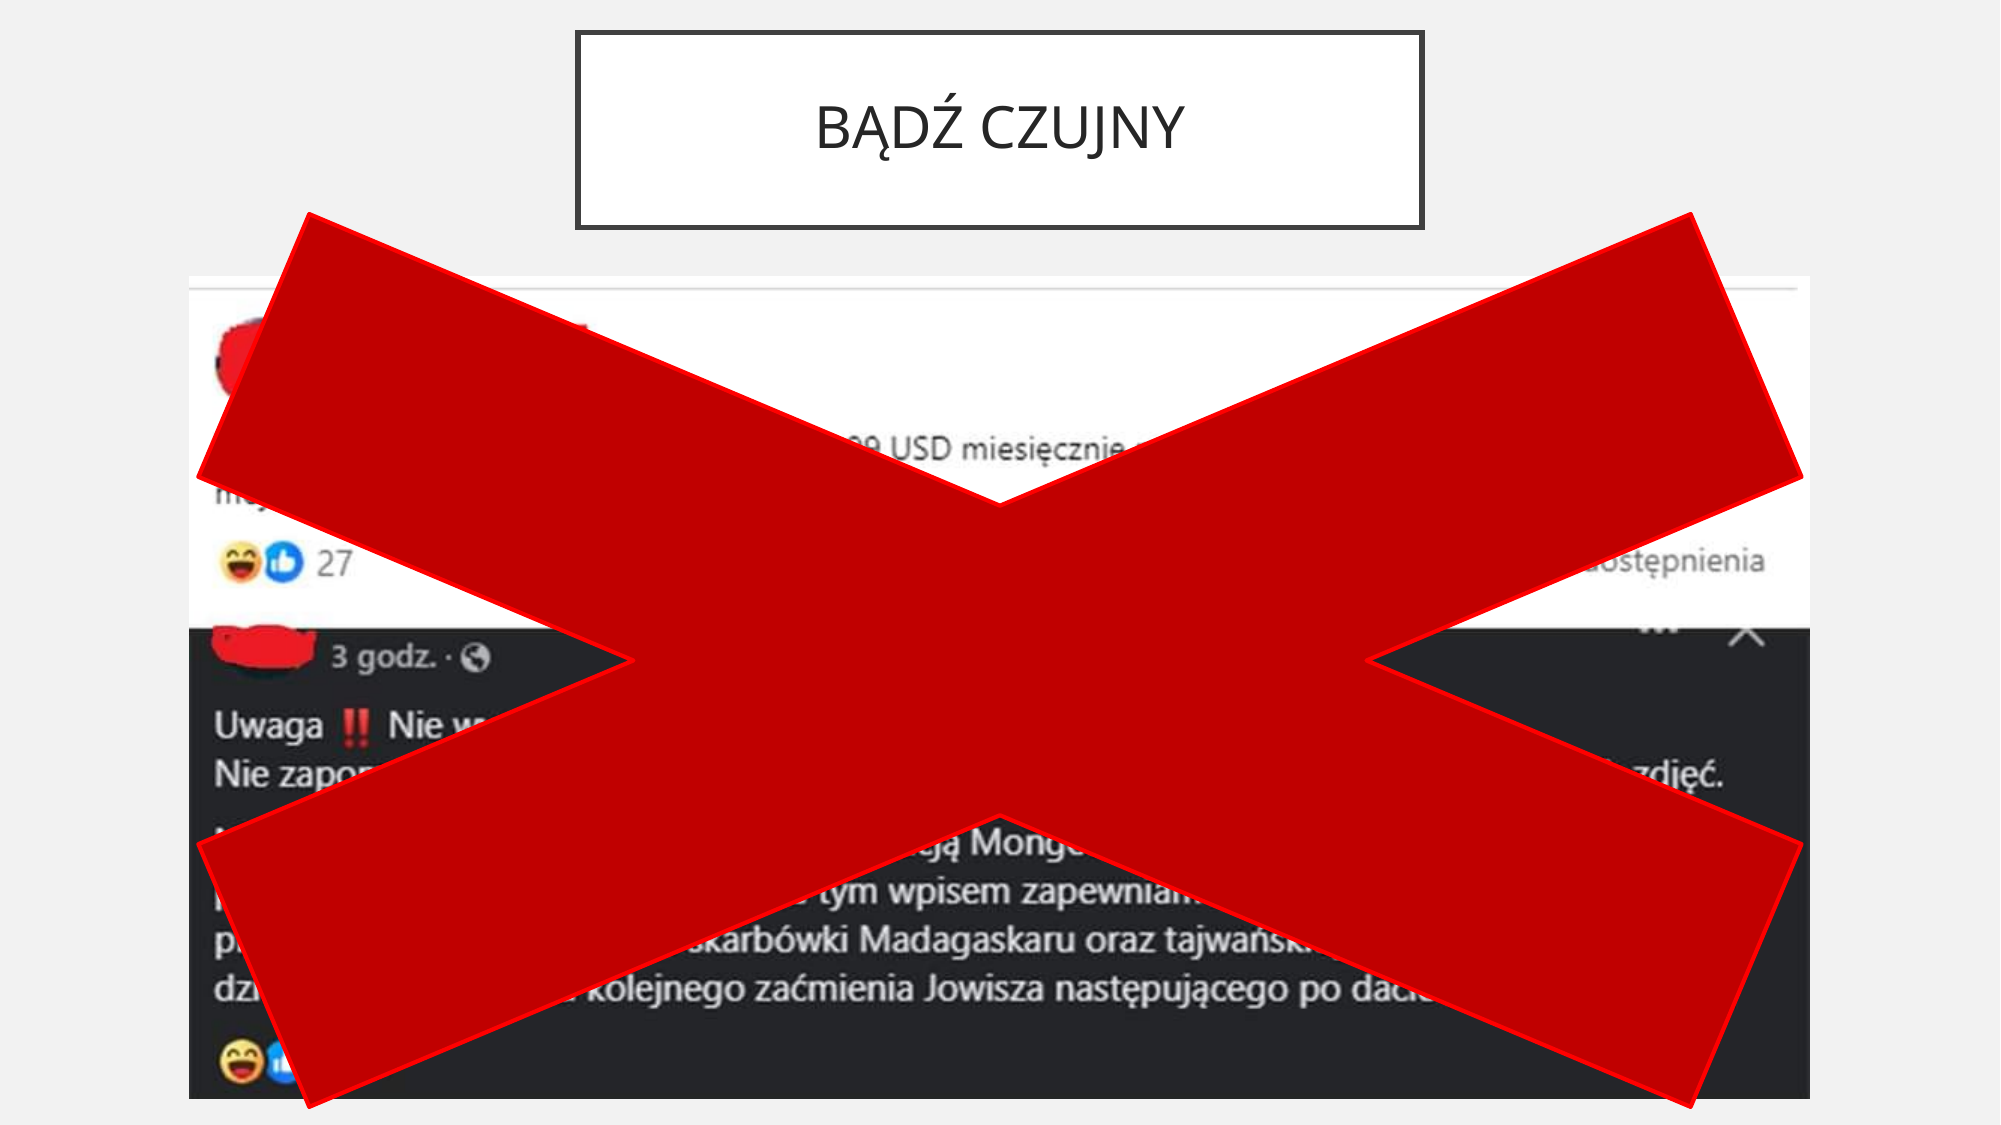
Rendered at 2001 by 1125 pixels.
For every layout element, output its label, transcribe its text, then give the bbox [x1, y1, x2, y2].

title BĄDŹ CZUJNY [575, 30, 1425, 230]
picture [189, 275, 1811, 1099]
text_box [1543, 212, 1719, 274]
text_box [281, 212, 457, 274]
